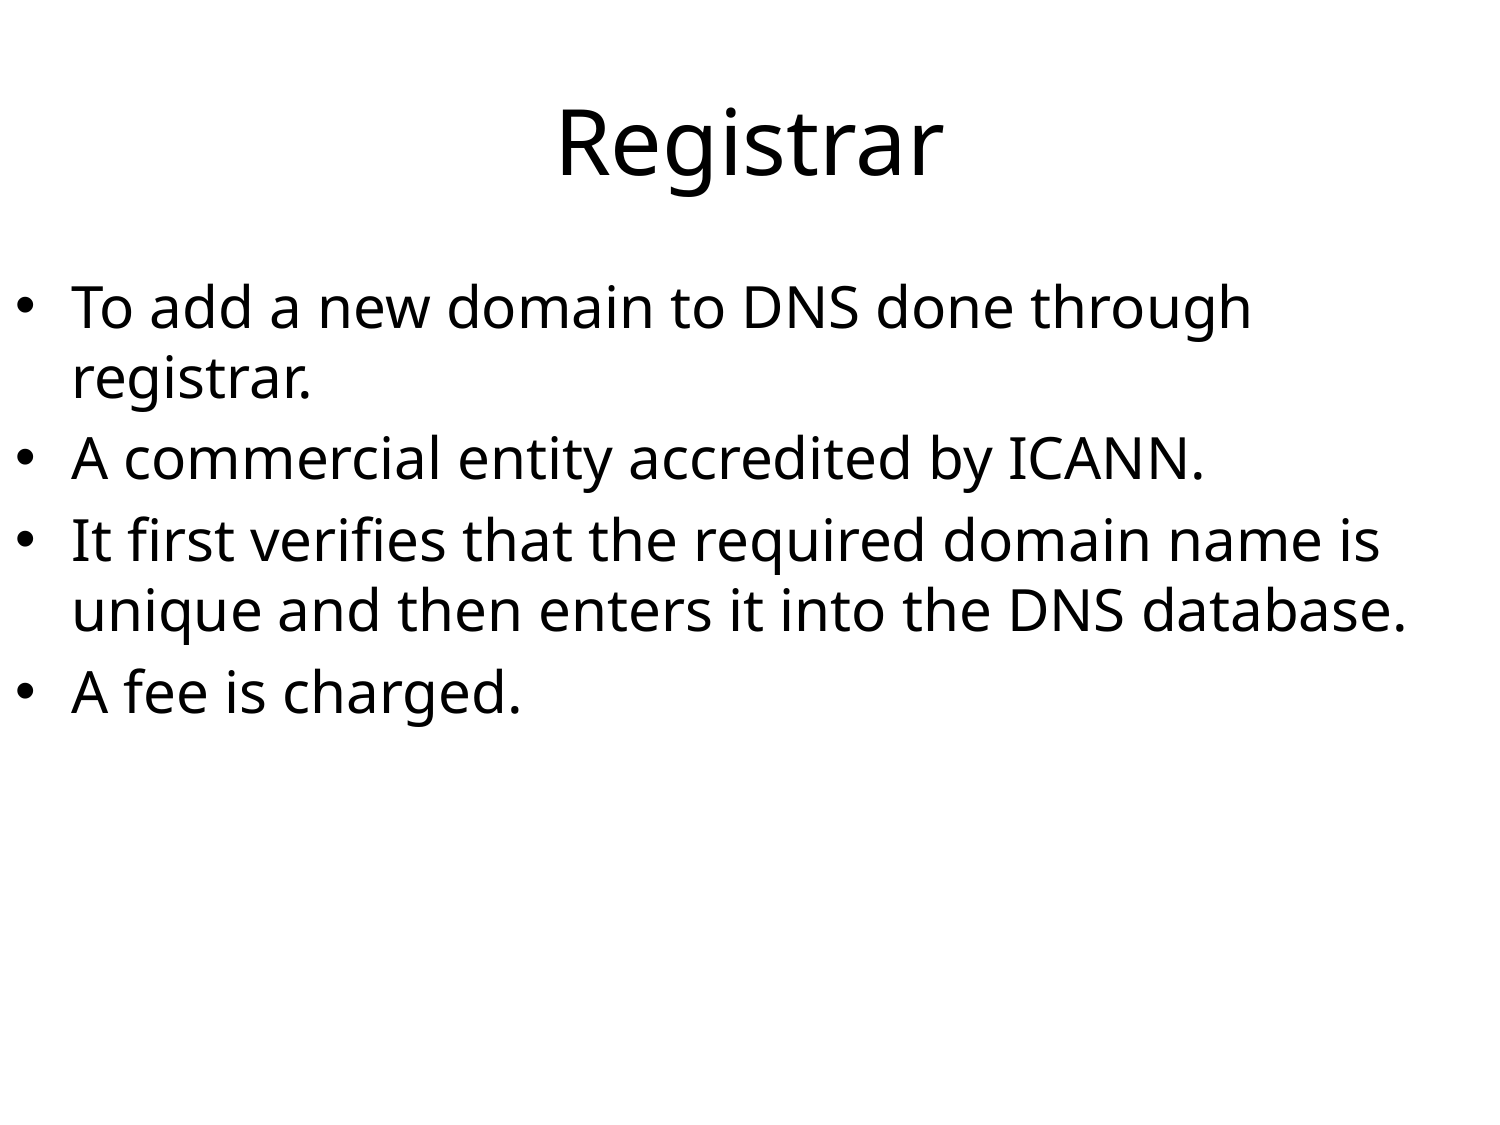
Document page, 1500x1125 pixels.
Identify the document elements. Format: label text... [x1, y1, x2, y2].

title Registrar [75, 45, 1425, 233]
list To add a new domain to DNS done through registrar. A commercial entity accredited by ICANN. It first verifies that the required domain name is unique and then enters it into the DNS database. A fee is charged. [0, 262, 1500, 1125]
